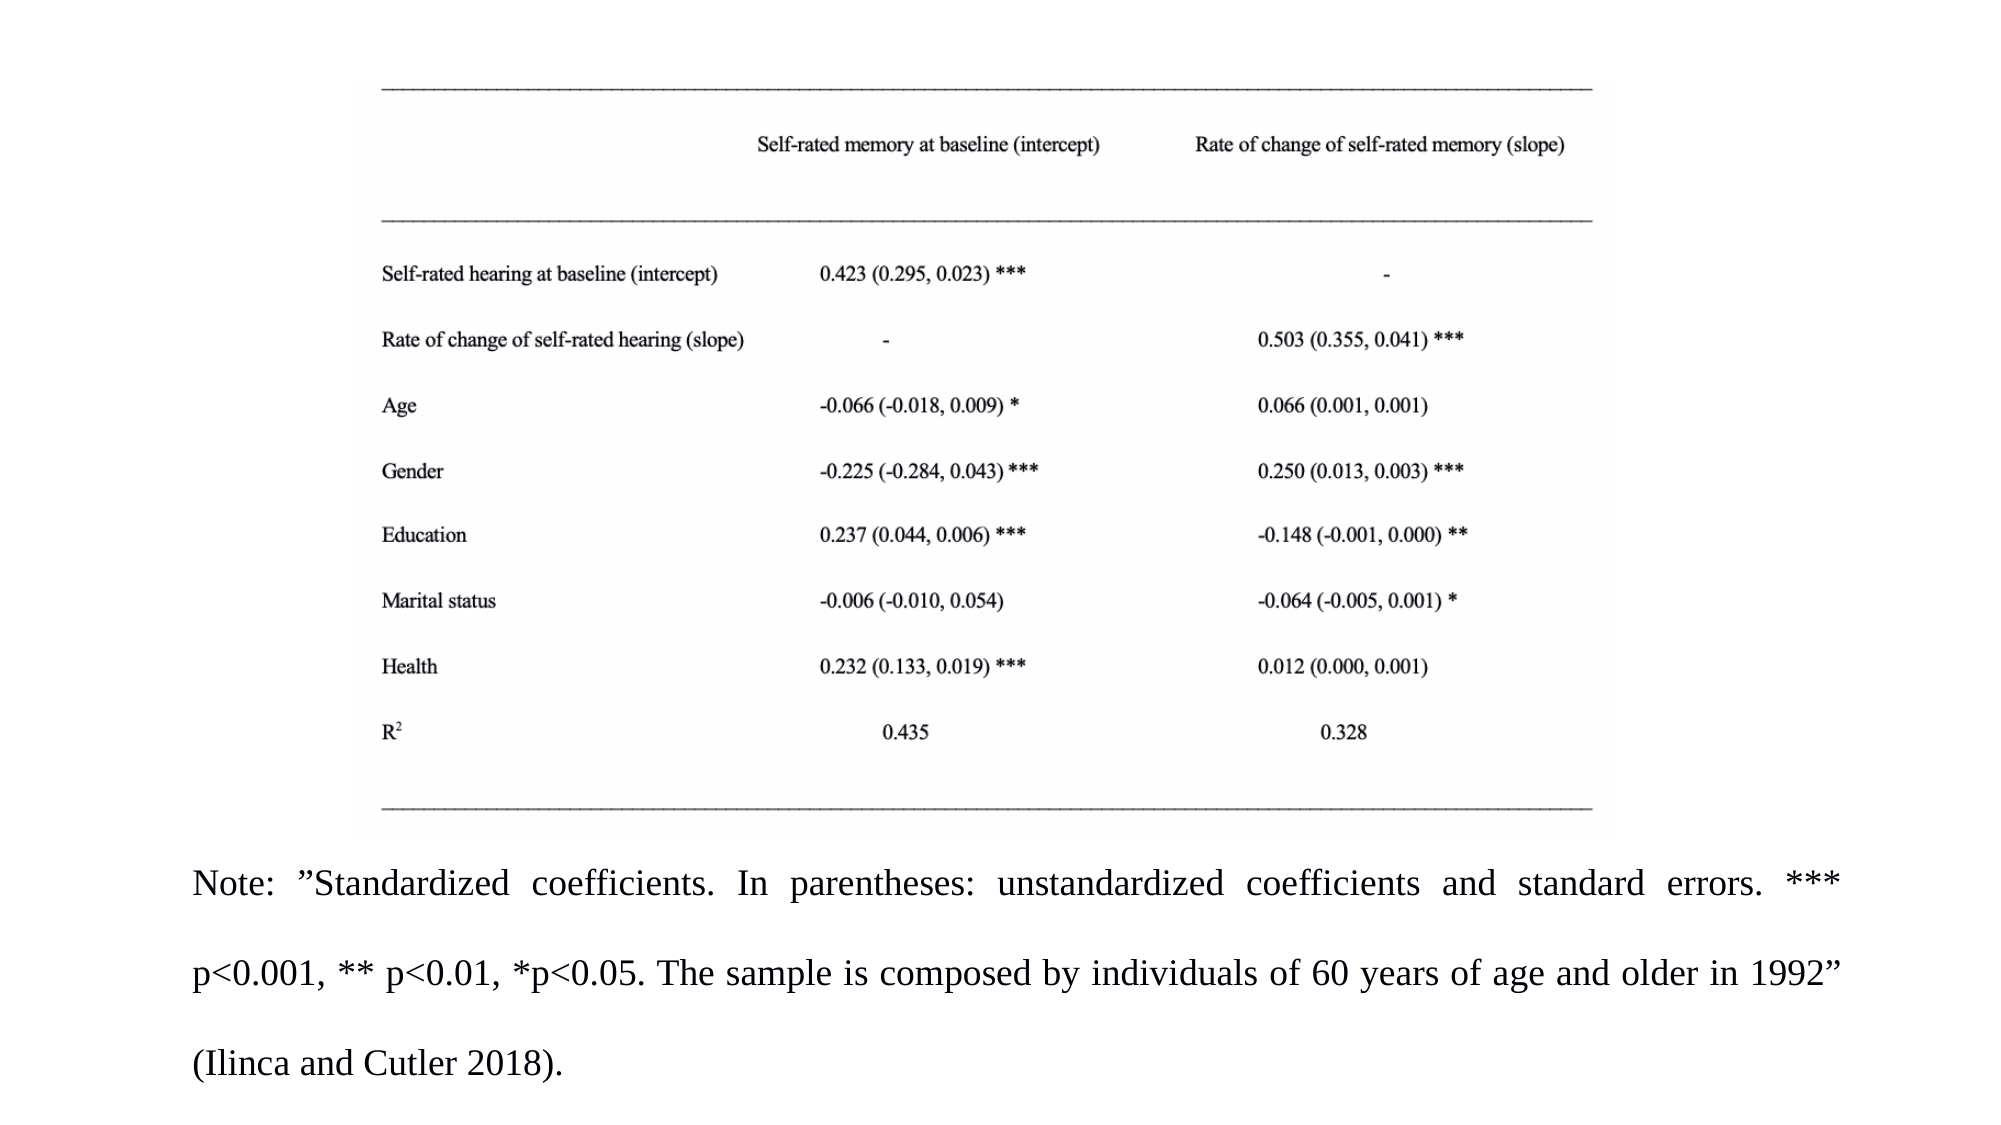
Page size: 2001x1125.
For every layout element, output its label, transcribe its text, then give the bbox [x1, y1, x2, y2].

text_box Note: ”Standardized coefficients. In parentheses: unstandardized coefficients and standard errors. *** p<0.001, ** p<0.01, *p<0.05. The sample is composed by individuals of 60 years of age and older in 1992” (Ilinca and Cutler 2018). [177, 805, 1859, 1091]
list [349, 78, 1618, 838]
